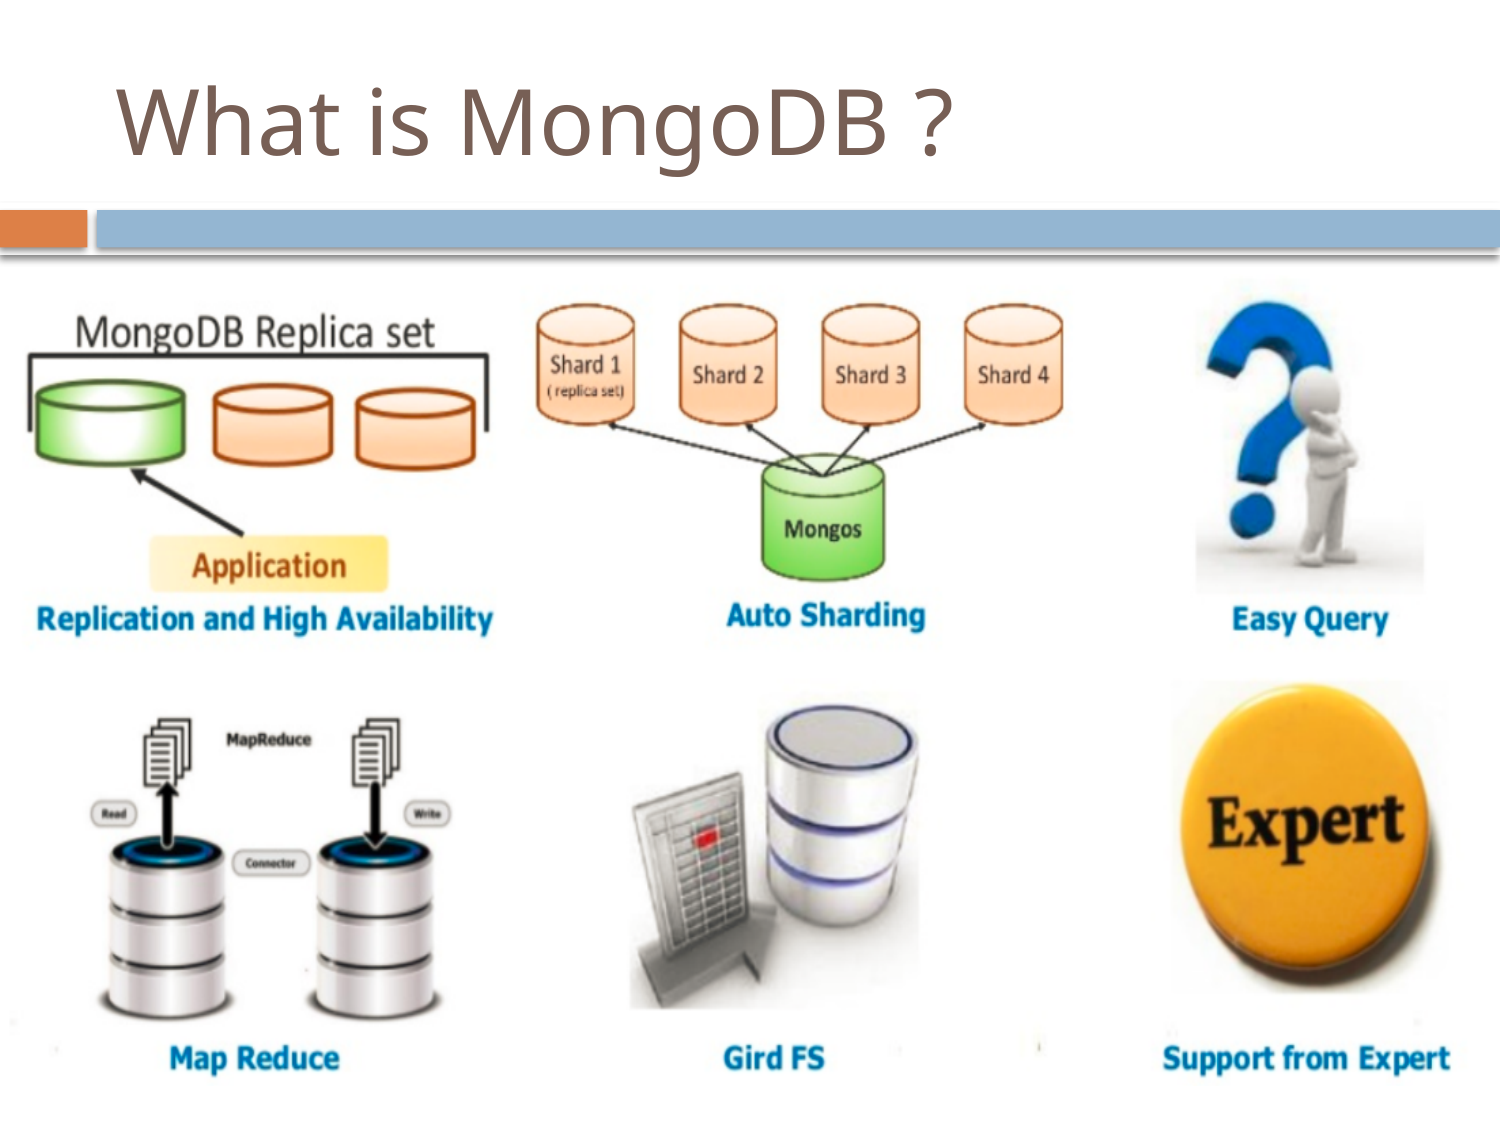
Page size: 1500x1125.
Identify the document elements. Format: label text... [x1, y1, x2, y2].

title What is MongoDB ? [100, 37, 1438, 200]
picture [0, 274, 1500, 1087]
